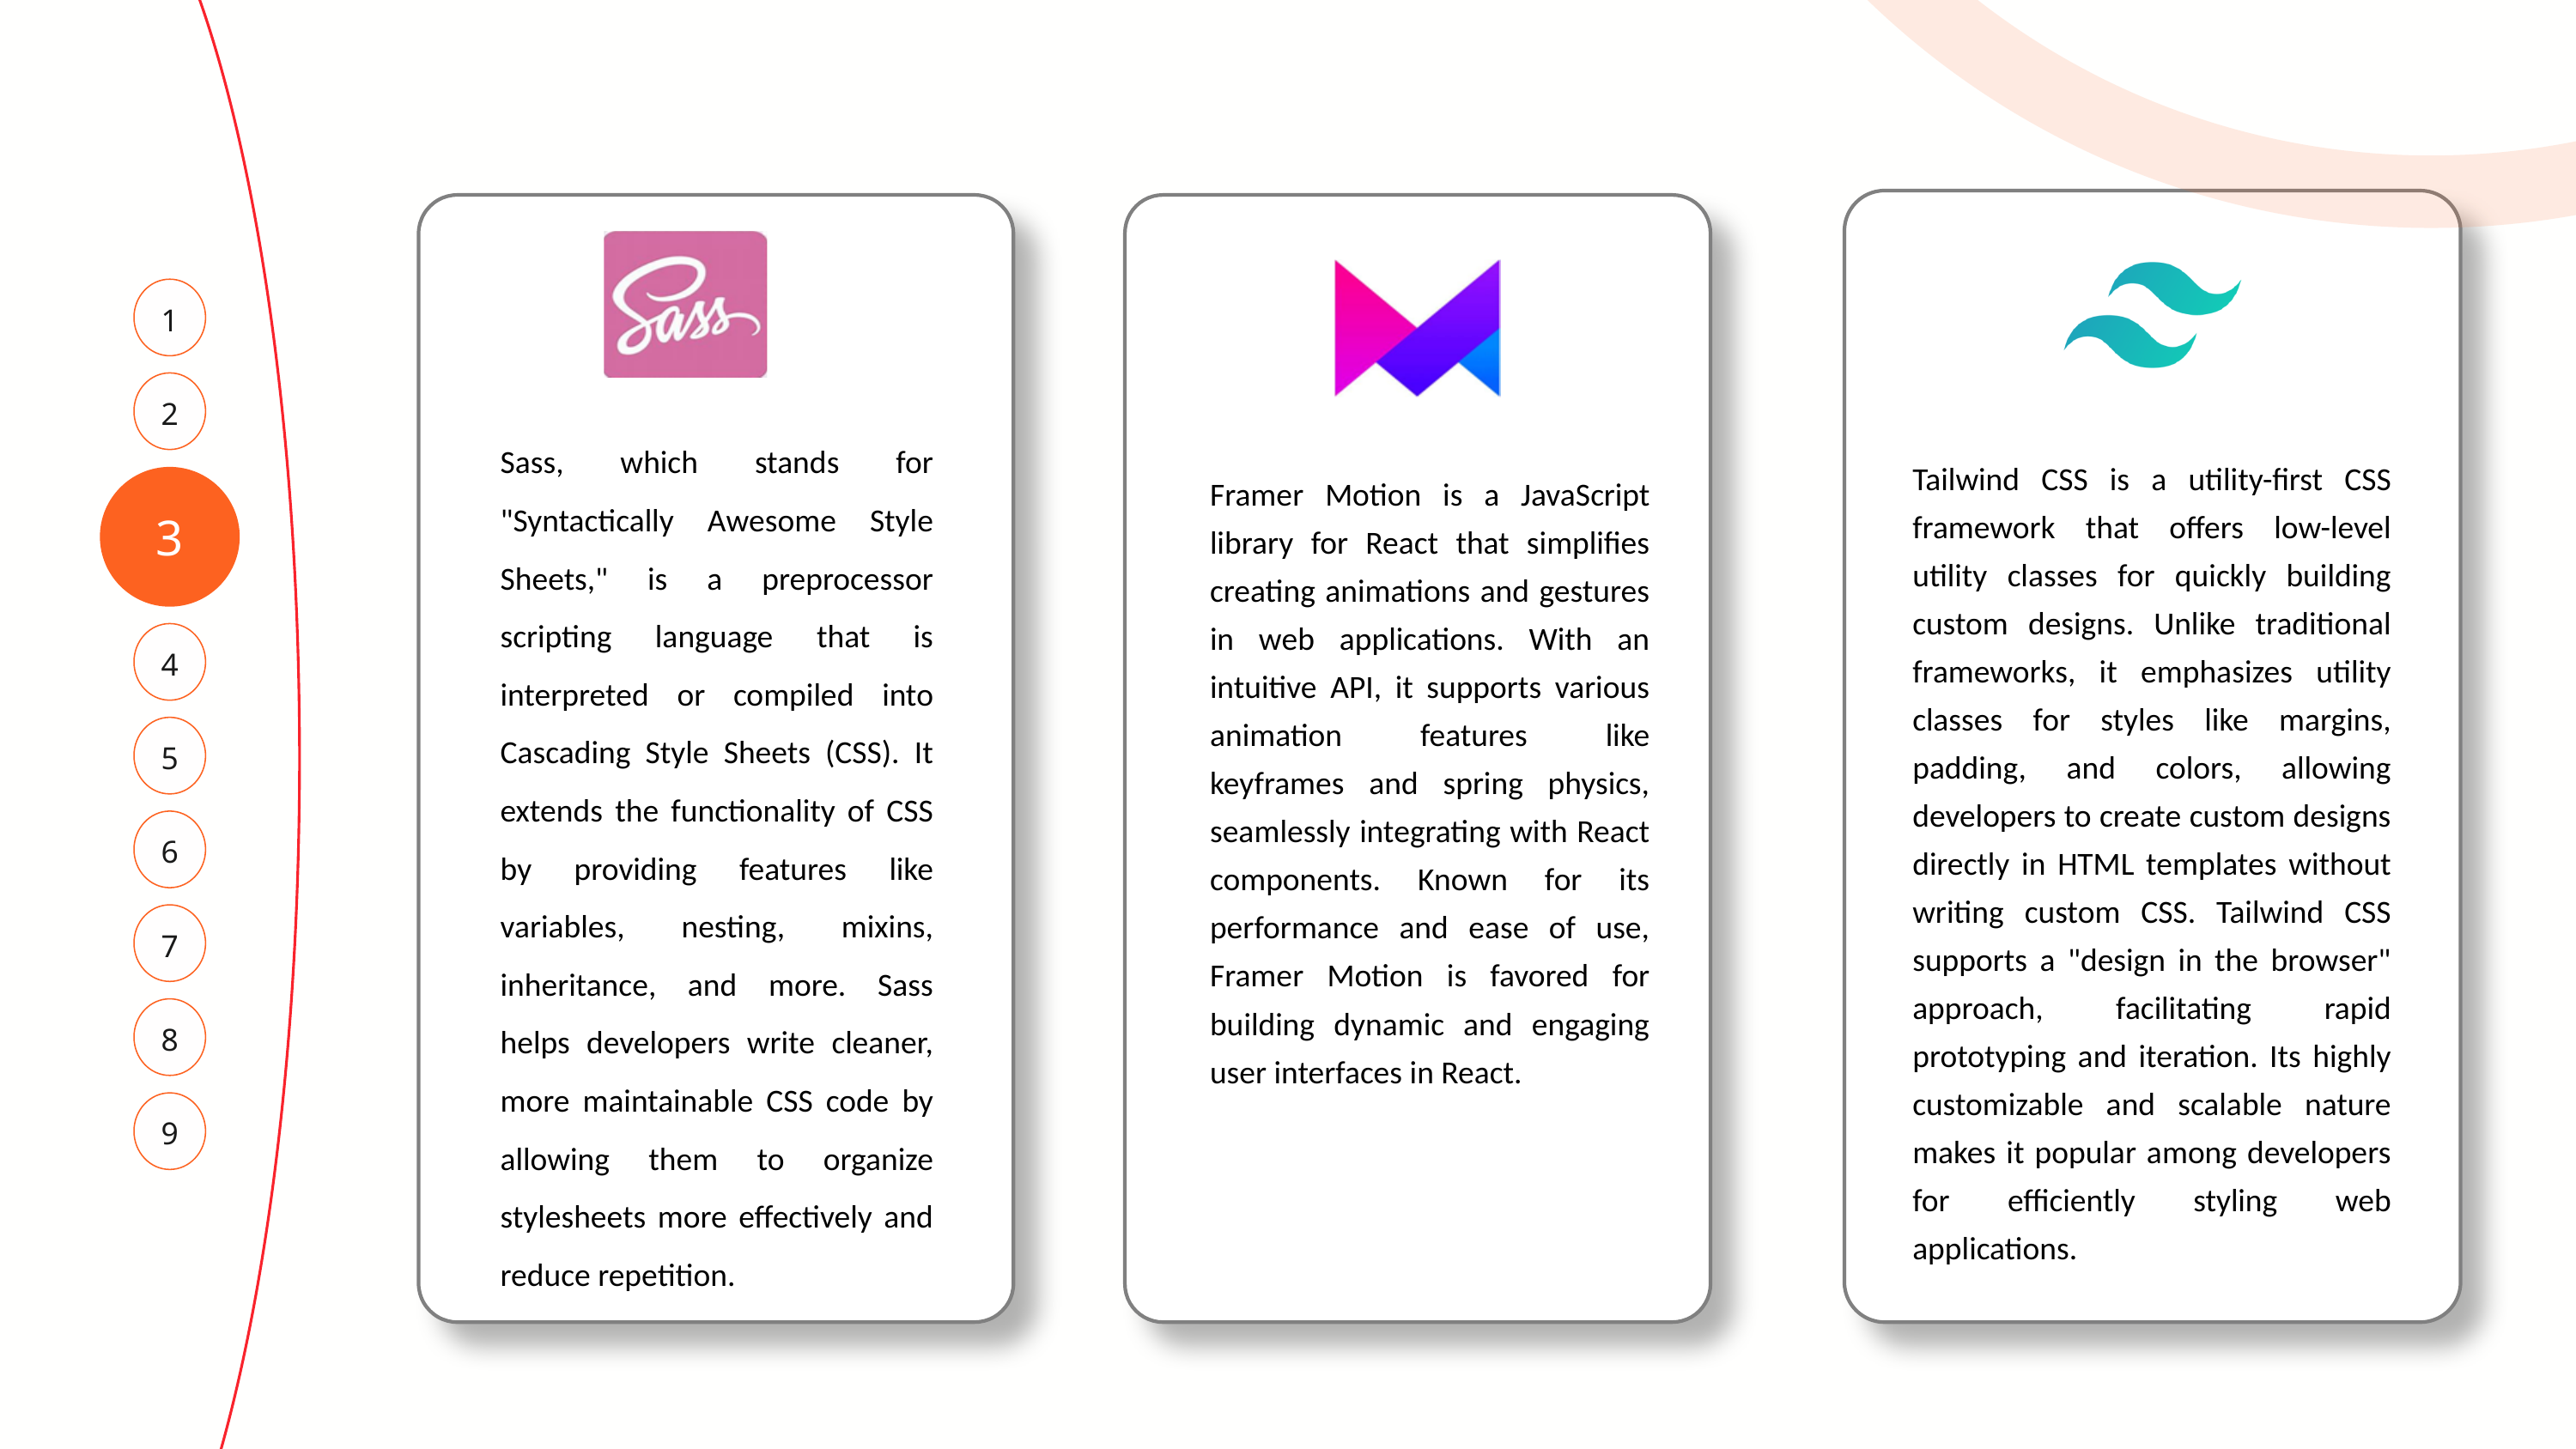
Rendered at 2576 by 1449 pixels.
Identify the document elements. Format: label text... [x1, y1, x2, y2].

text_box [133, 998, 206, 1076]
text_box [1842, 199, 2463, 1325]
text_box [1334, 259, 1501, 397]
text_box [133, 373, 206, 450]
picture [2032, 194, 2272, 433]
text_box Framer Motion is a JavaScript library for React that simplifies creating animations and gestures in web applications. With an intuitive API, it supports various animation features like keyframes and spring physics, seamlessly integrating with React components. Known for its performance and ease of use, Framer Motion is favored for building dynamic and engaging user interfaces in React. [1210, 464, 1650, 1090]
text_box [0, 0, 301, 1449]
text_box [1122, 192, 1713, 1325]
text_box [133, 717, 206, 795]
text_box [133, 623, 206, 700]
text_box Tailwind CSS is a utility-first CSS framework that offers low-level utility classes for quickly building custom designs. Unlike traditional frameworks, it emphasizes utility classes for styles like margins, padding, and colors, allowing developers to create custom designs directly in HTML templates without writing custom CSS. Tailwind CSS supports a "design in the browser" approach, facilitating rapid prototyping and iteration. Its highly customizable and scalable nature makes it popular among developers for efficiently styling web applications. [1899, 442, 2404, 1273]
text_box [133, 1092, 206, 1170]
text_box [133, 904, 206, 982]
text_box [604, 231, 768, 378]
text_box [416, 192, 1016, 1325]
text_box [133, 810, 206, 888]
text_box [133, 278, 206, 356]
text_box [1656, 0, 2576, 192]
text_box Sass, which stands for "Syntactically Awesome Style Sheets," is a preprocessor scripting language that is interpreted or compiled into Cascading Style Sheets (CSS). It extends the functionality of CSS by providing features like variables, nesting, mixins, inheritance, and more. Sass helps developers write cleaner, more maintainable CSS code by allowing them to organize stylesheets more effectively and reduce repetition. [500, 421, 934, 1293]
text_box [100, 466, 240, 607]
